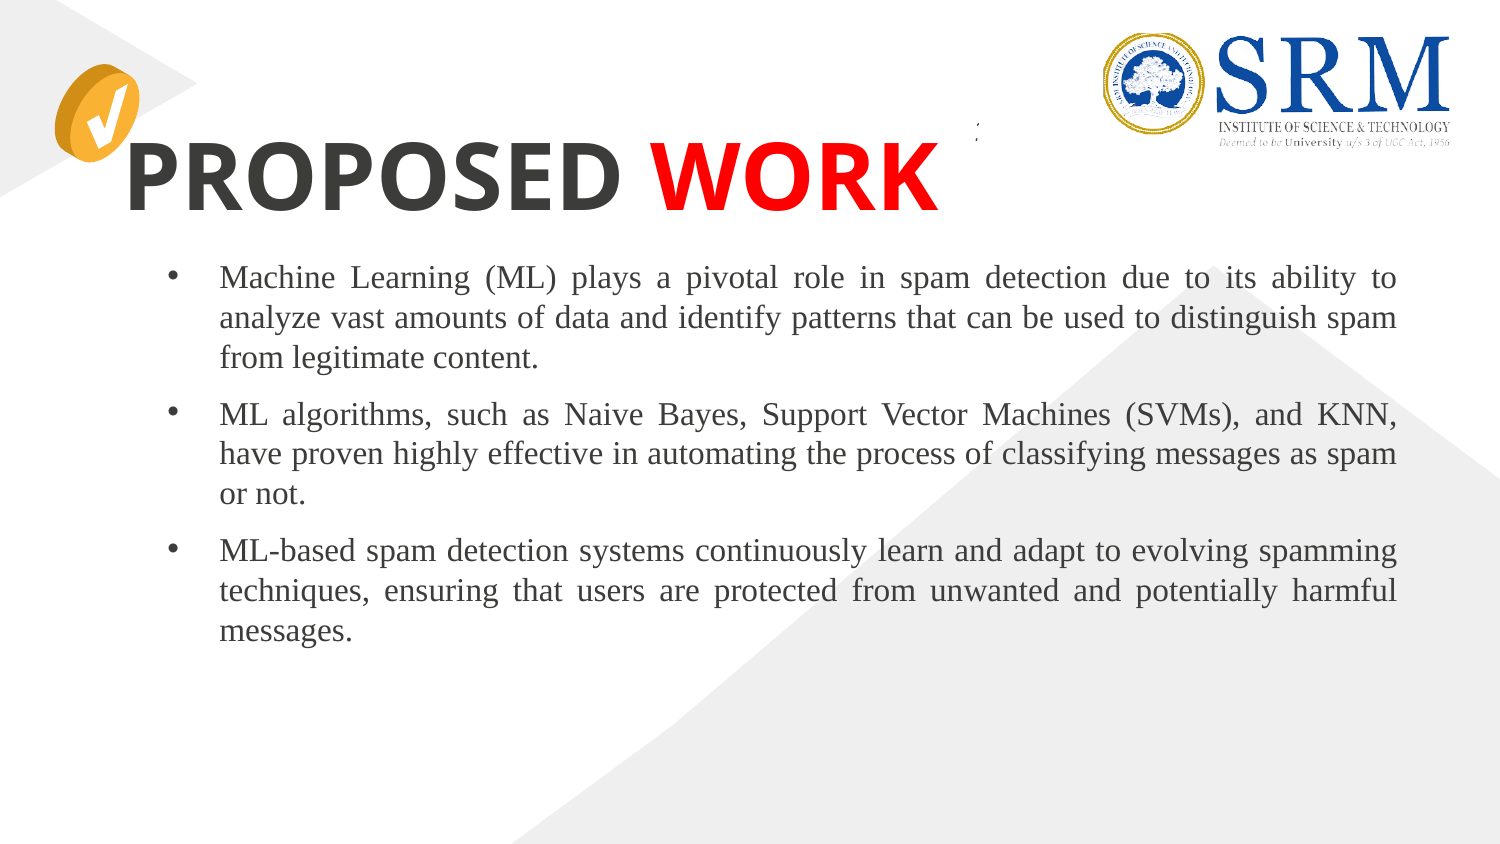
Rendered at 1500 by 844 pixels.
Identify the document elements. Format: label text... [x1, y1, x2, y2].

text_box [54, 63, 144, 163]
picture [1081, 11, 1489, 168]
subtitle Machine Learning (ML) plays a pivotal role in spam detection due to its ability to analyze vast amounts of data and identify patterns that can be used to distinguish spam from legitimate content. ML algorithms, such as Naive Bayes, Support Vector Machines (SVMs), and KNN, have proven highly effective in automating the process of classifying messages as spam or not. ML-based spam detection systems continuously learn and adapt to evolving spamming techniques, ensuring that users are protected from unwanted and potentially harmful messages. [129, 240, 1415, 801]
title PROPOSED WORK [107, 102, 961, 241]
